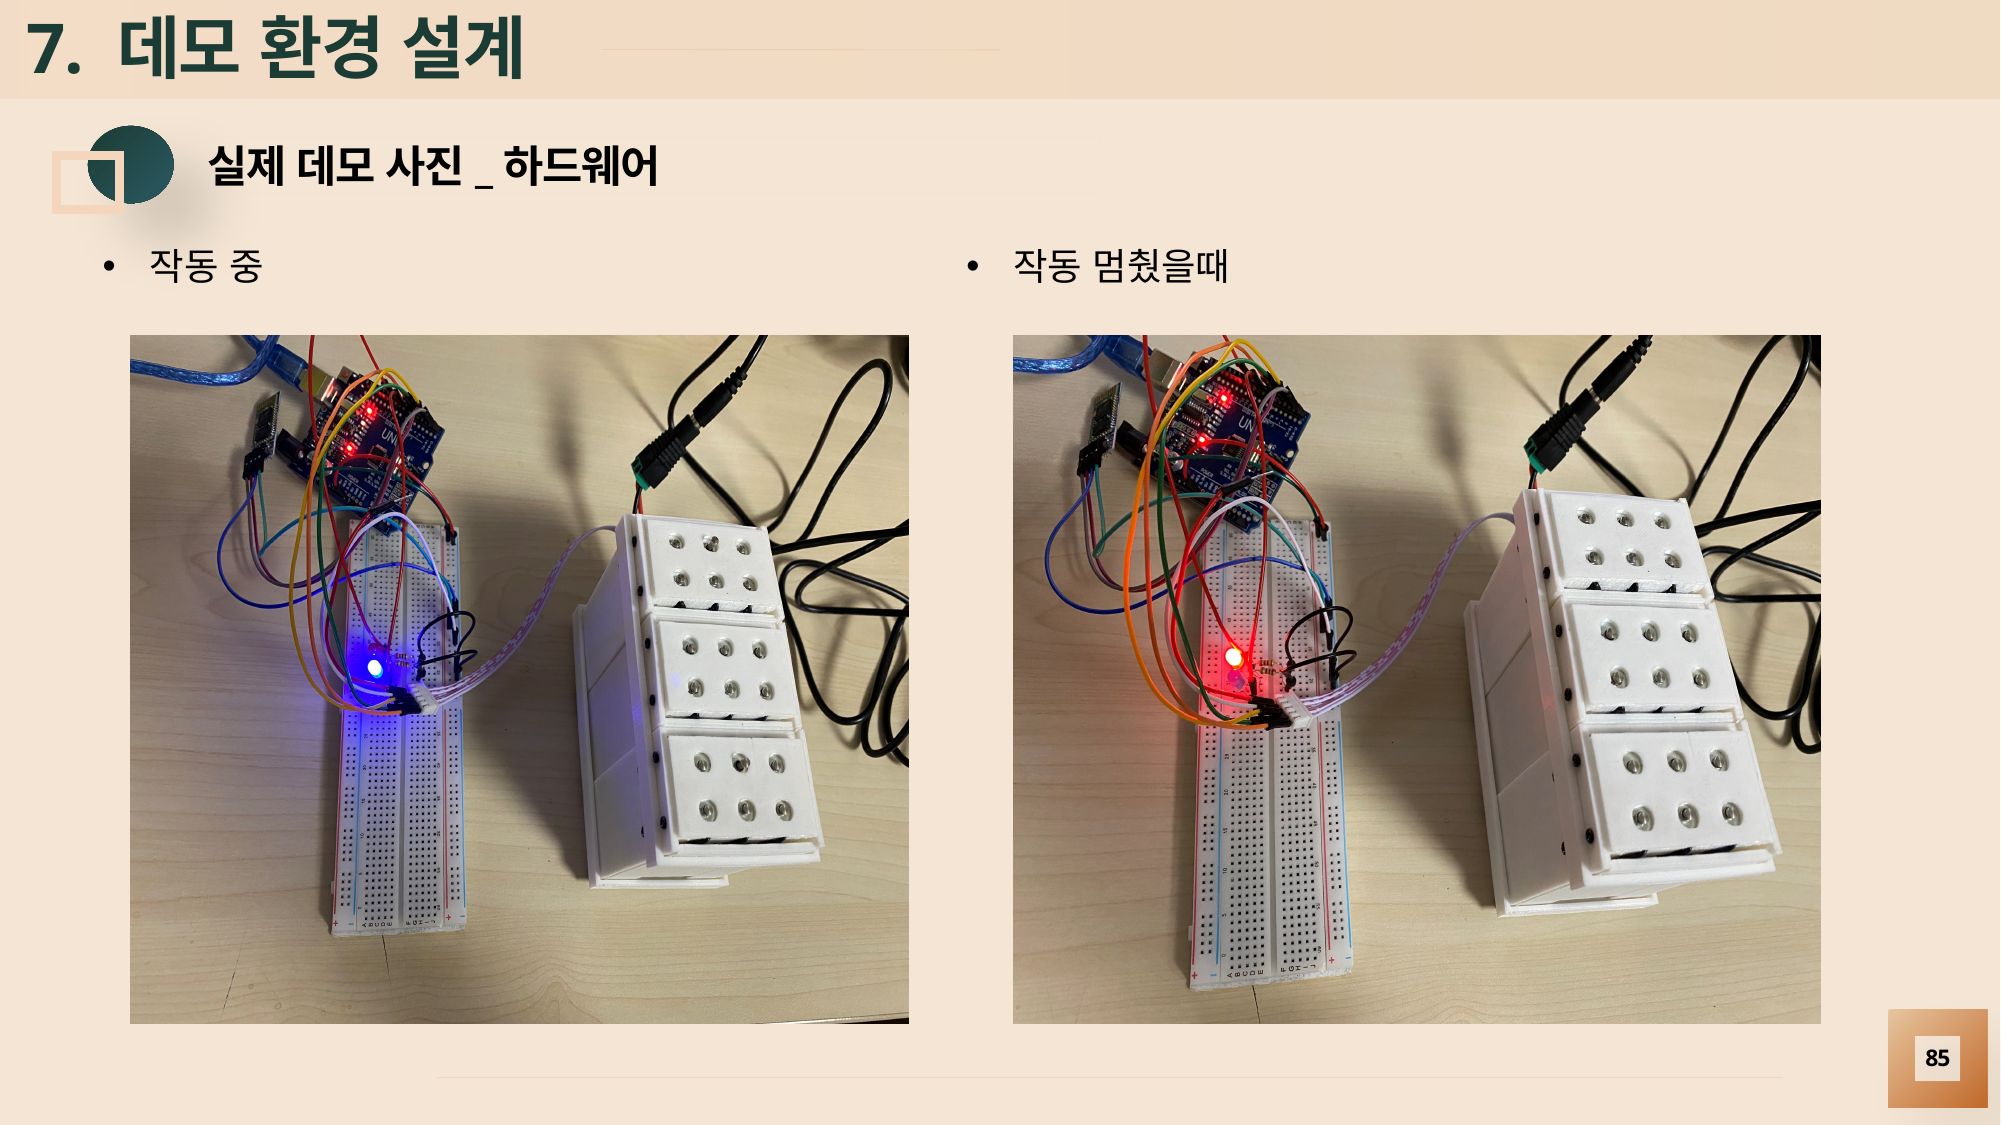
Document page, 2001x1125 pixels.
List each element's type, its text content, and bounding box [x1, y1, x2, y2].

text_box [89, 124, 175, 205]
text_box 실제 데모 사진_하드웨어 [207, 136, 1102, 193]
text_box [53, 152, 123, 213]
slide_number 85 [1890, 1042, 1986, 1077]
title 7. 데모 환경 설계 [26, 75, 1308, 94]
text_box 작동 멈췄을때 [951, 235, 1532, 296]
picture [130, 334, 909, 1024]
text_box [86, 159, 116, 202]
text_box 작동 중 [87, 235, 669, 296]
text_box [0, 0, 2000, 75]
picture [1013, 334, 1821, 1024]
